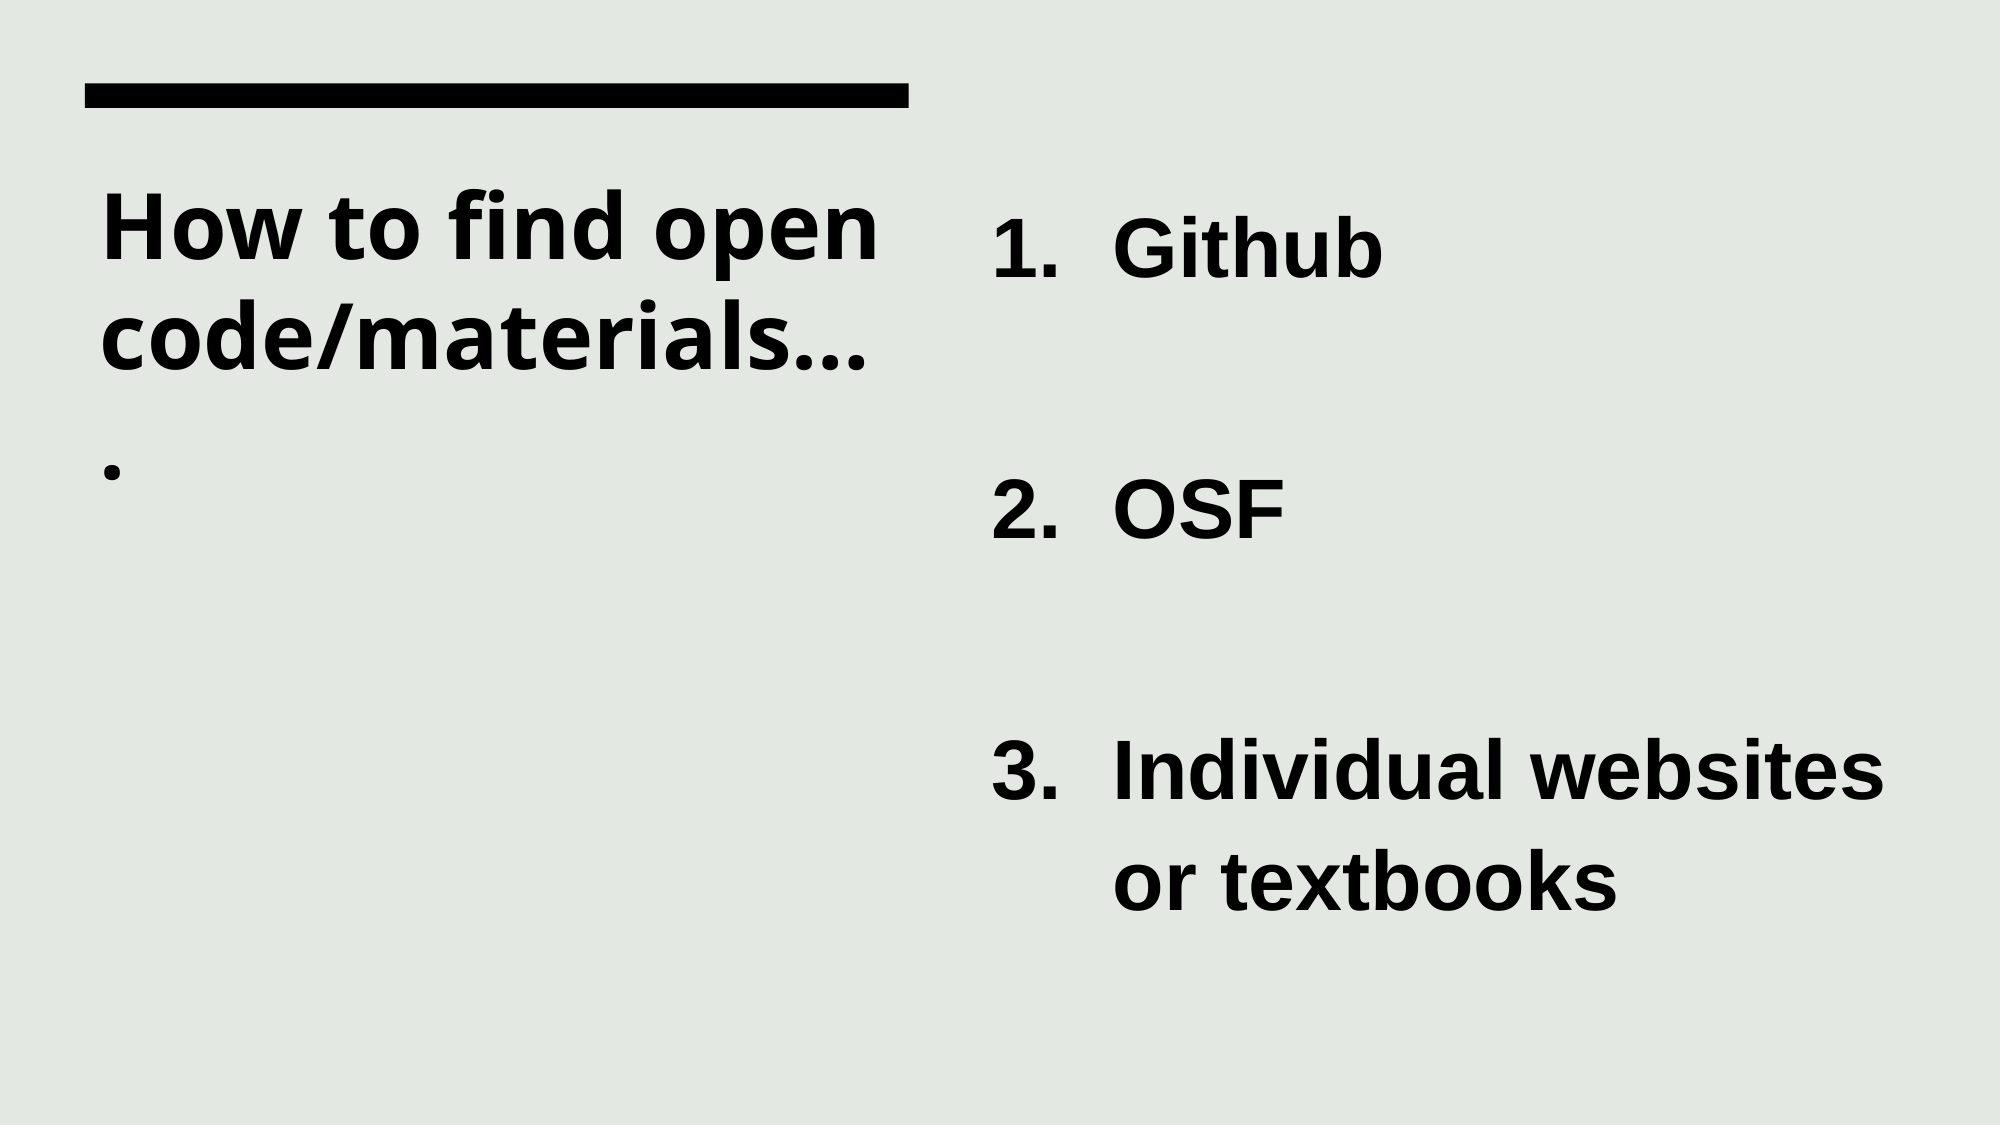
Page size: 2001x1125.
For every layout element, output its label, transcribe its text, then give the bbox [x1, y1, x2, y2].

title How to find open code/materials…. [84, 160, 909, 960]
list Github OSF Individual websites or textbooks [976, 175, 1951, 950]
